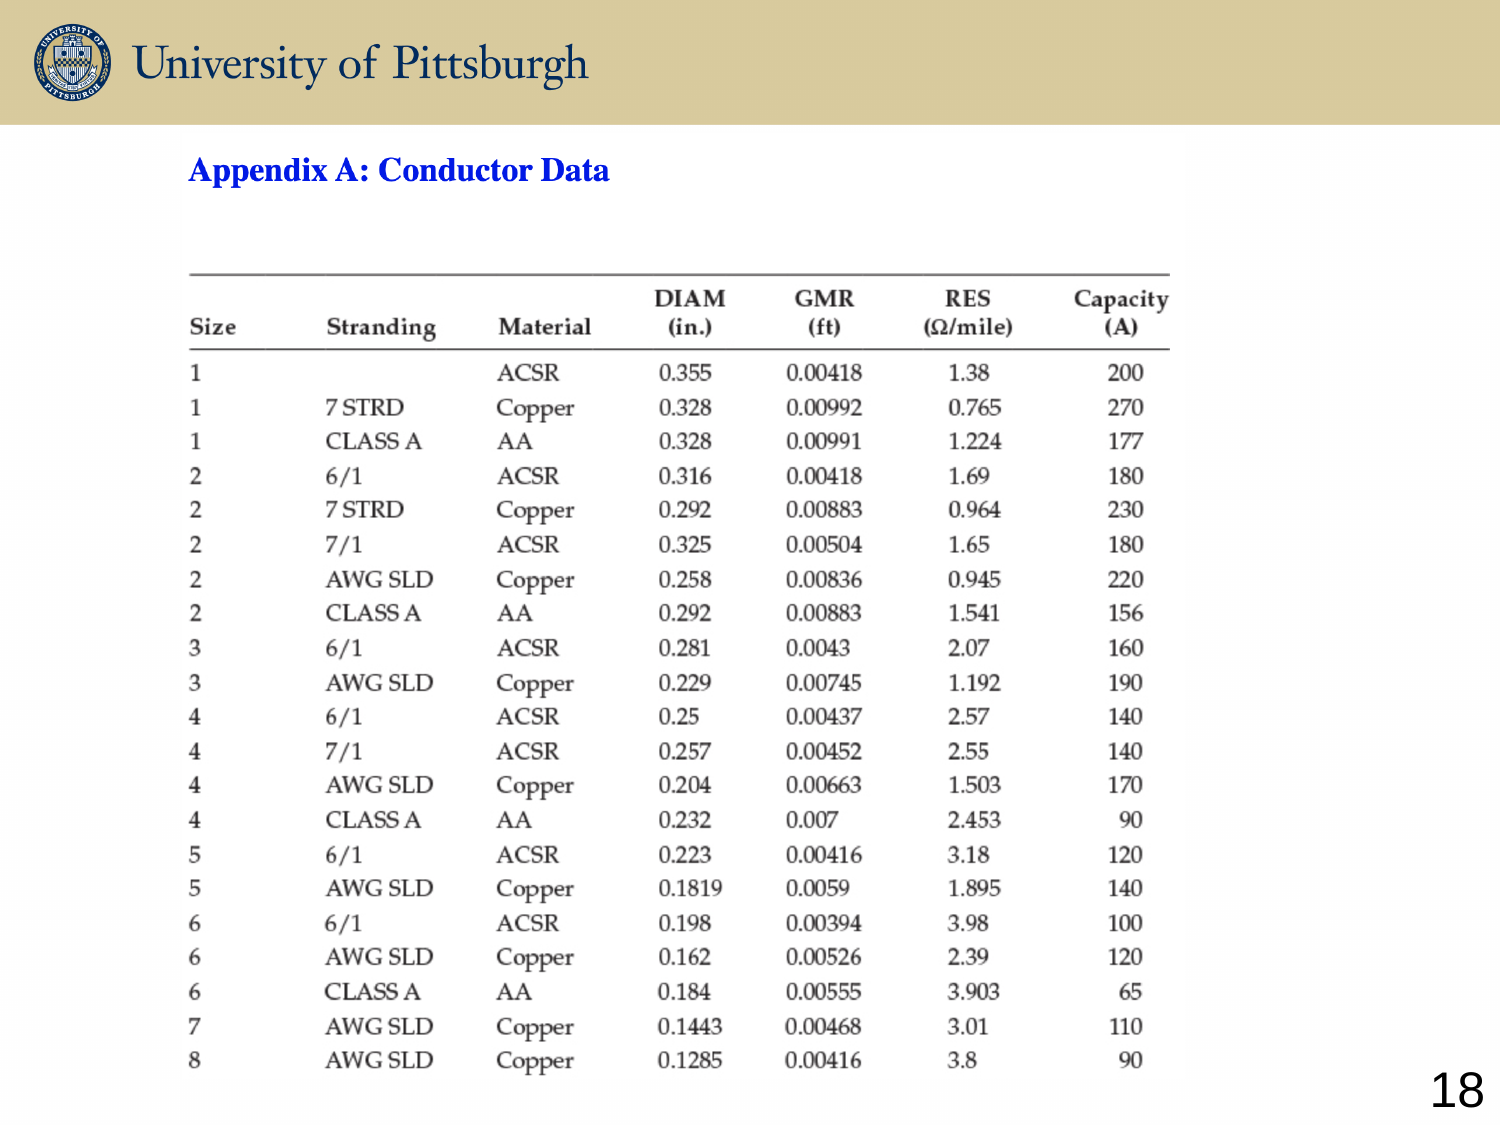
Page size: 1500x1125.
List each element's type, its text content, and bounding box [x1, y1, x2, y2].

picture [0, 1, 1500, 1125]
slide_number 18 [1362, 1050, 1500, 1125]
